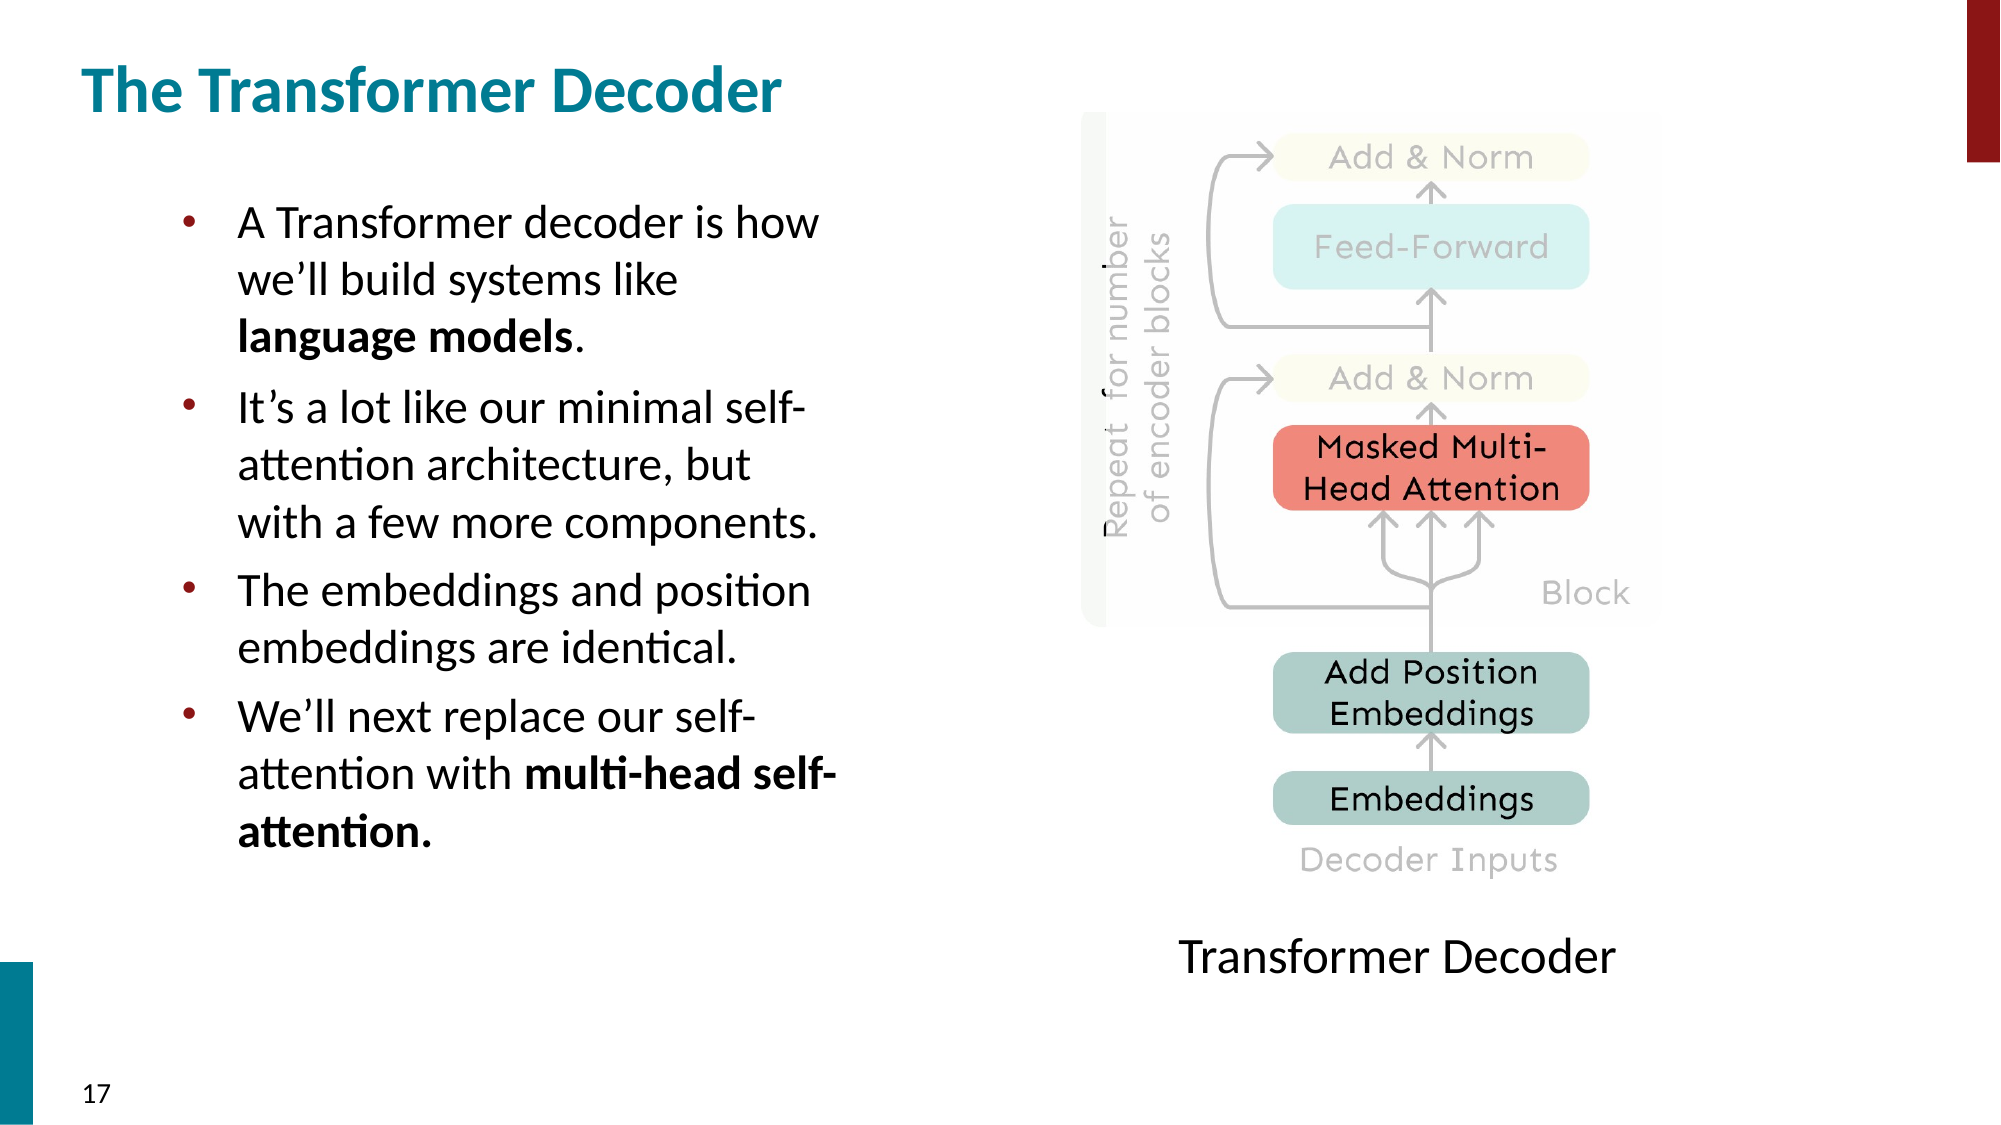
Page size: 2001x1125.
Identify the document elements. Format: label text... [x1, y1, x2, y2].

text_box Transformer Decoder [1176, 920, 1635, 984]
title The Transformer Decoder [79, 27, 1901, 234]
slide_number ‹#› [75, 1073, 122, 1125]
text_box A Transformer decoder is how we’ll build systems like language models. It’s a lot like our minimal self- attention architecture, but with a few more components. The embeddings and position embeddings are identical. We’ll next replace our self- attention with multi-head self- attention. [178, 190, 846, 857]
picture [1080, 112, 1663, 879]
